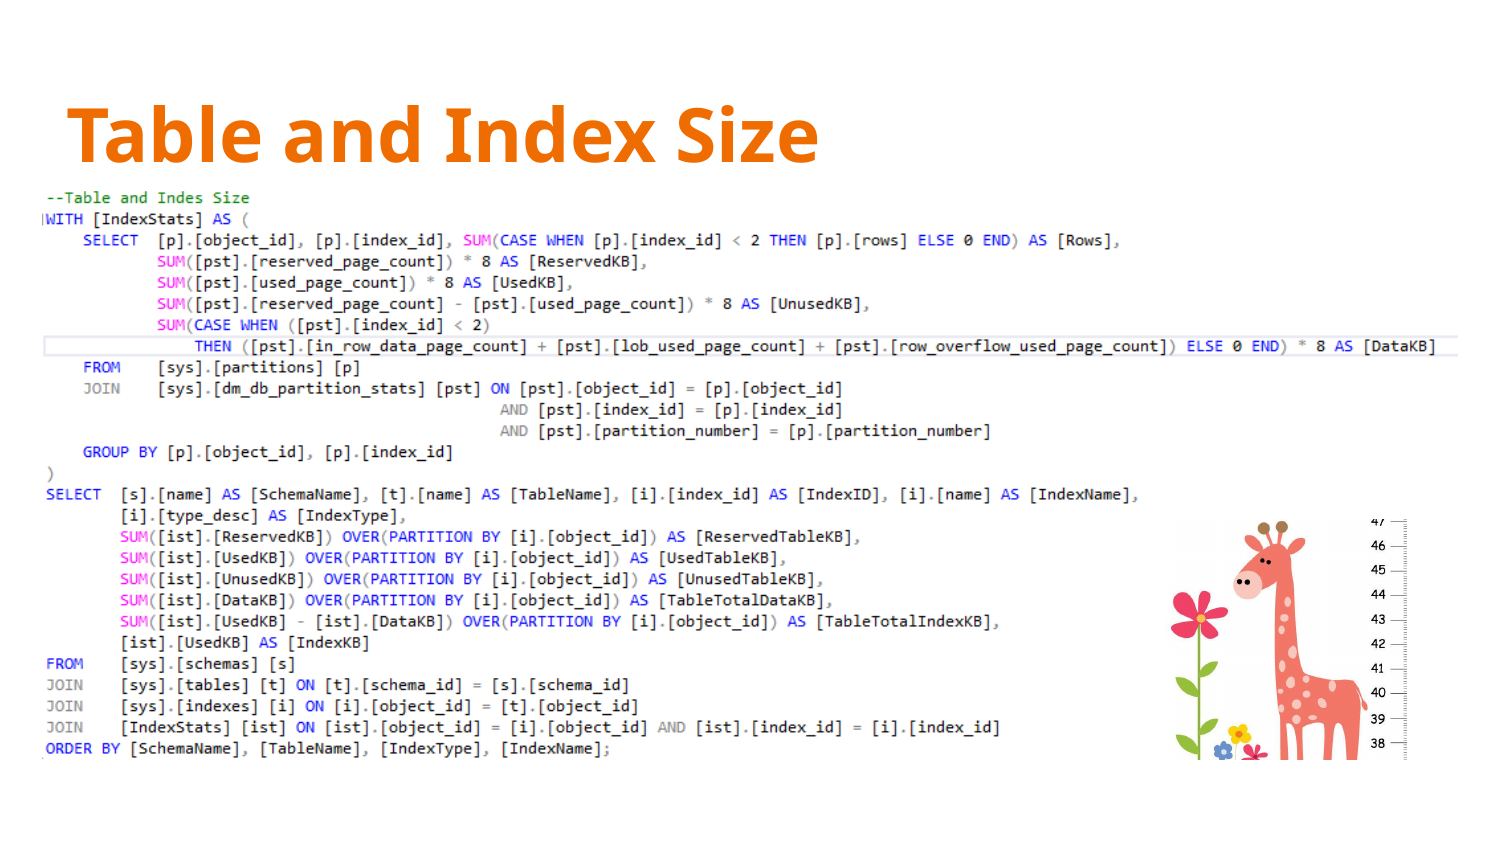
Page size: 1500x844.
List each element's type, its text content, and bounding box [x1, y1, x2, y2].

title Table and Index Size [51, 72, 1449, 188]
picture [42, 189, 1458, 768]
